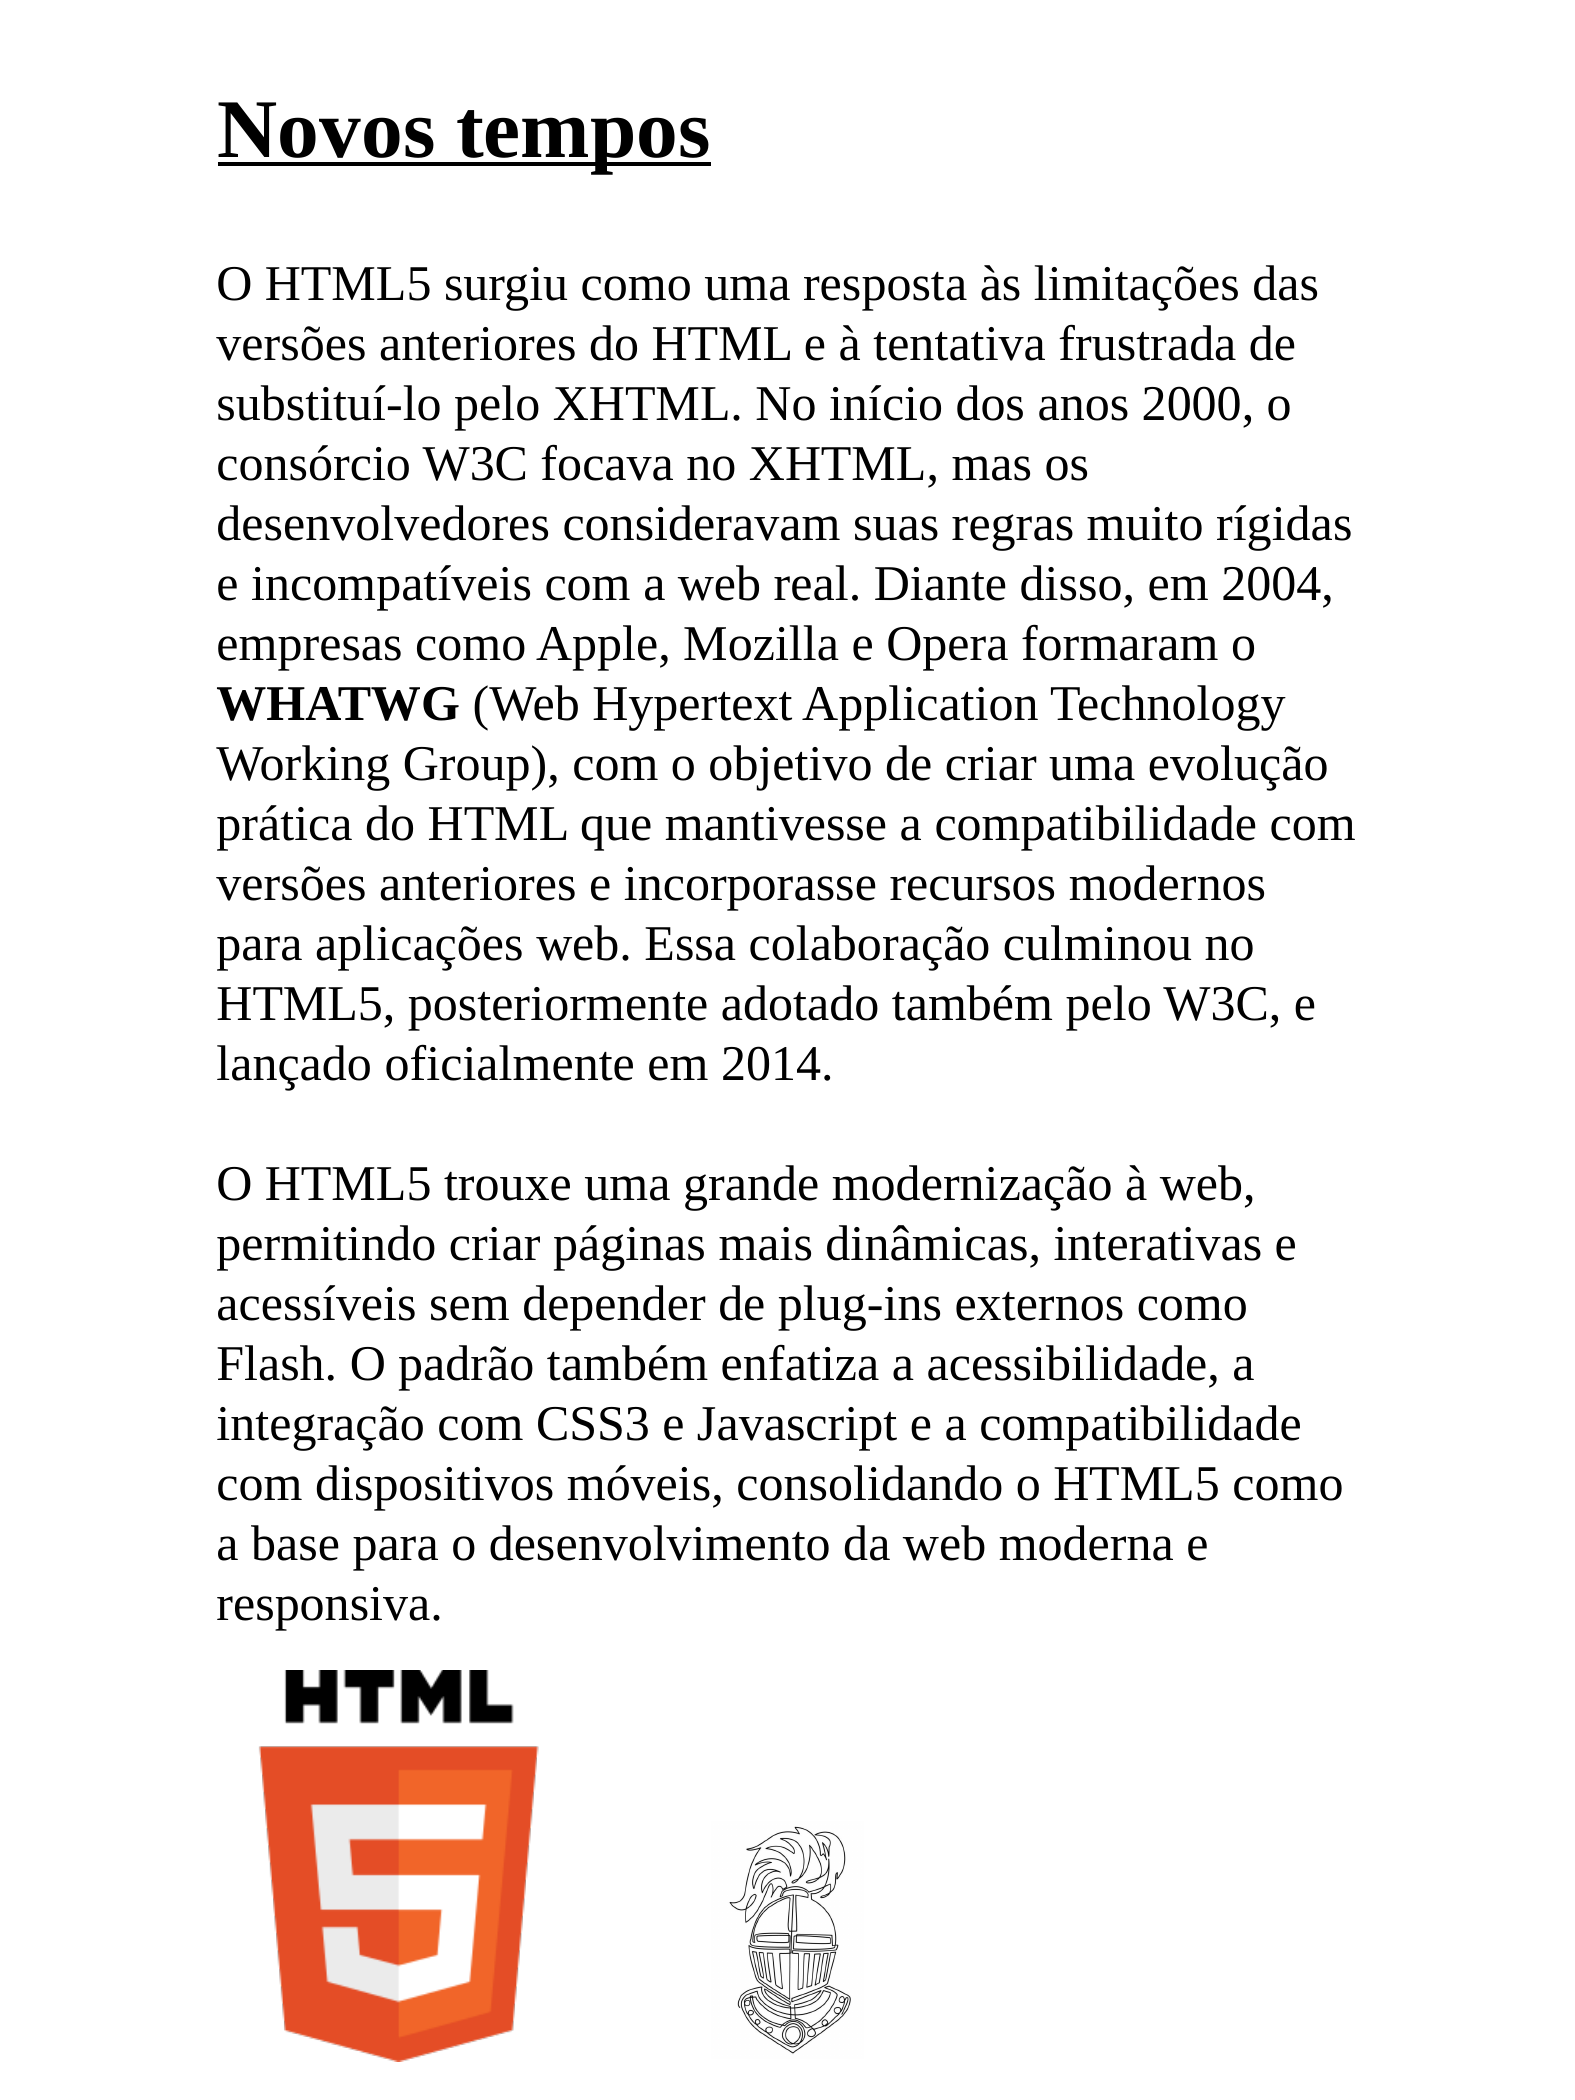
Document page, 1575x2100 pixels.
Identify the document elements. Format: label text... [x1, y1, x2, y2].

picture [203, 1670, 596, 2062]
text_box O HTML5 surgiu como uma resposta às limitações das versões anteriores do HTML e à tentativa frustrada de substituí-lo pelo XHTML. No início dos anos 2000, o consórcio W3C focava no XHTML, mas os desenvolvedores consideravam suas regras muito rígidas e incompatíveis com a web real. Diante disso, em 2004, empresas como Apple, Mozilla e Opera formaram o WHATWG (Web Hypertext Application Technology Working Group), com o objetivo de criar uma evolução prática do HTML que mantivesse a compatibilidade com versões anteriores e incorporasse recursos modernos para aplicações web. Essa colaboração culminou no HTML5, posteriormente adotado também pelo W3C, e lançado oficialmente em 2014. O HTML5 trouxe uma grande modernização à web, permitindo criar páginas mais dinâmicas, interativas e acessíveis sem depender de plug-ins externos como Flash. O padrão também enfatiza a acessibilidade, a integração com CSS3 e Javascript e a compatibilidade com dispositivos móveis, consolidando o HTML5 como a base para o desenvolvimento da web moderna e responsiva. [201, 243, 1374, 1699]
text_box Novos tempos [202, 66, 1167, 182]
picture [710, 1820, 865, 2059]
